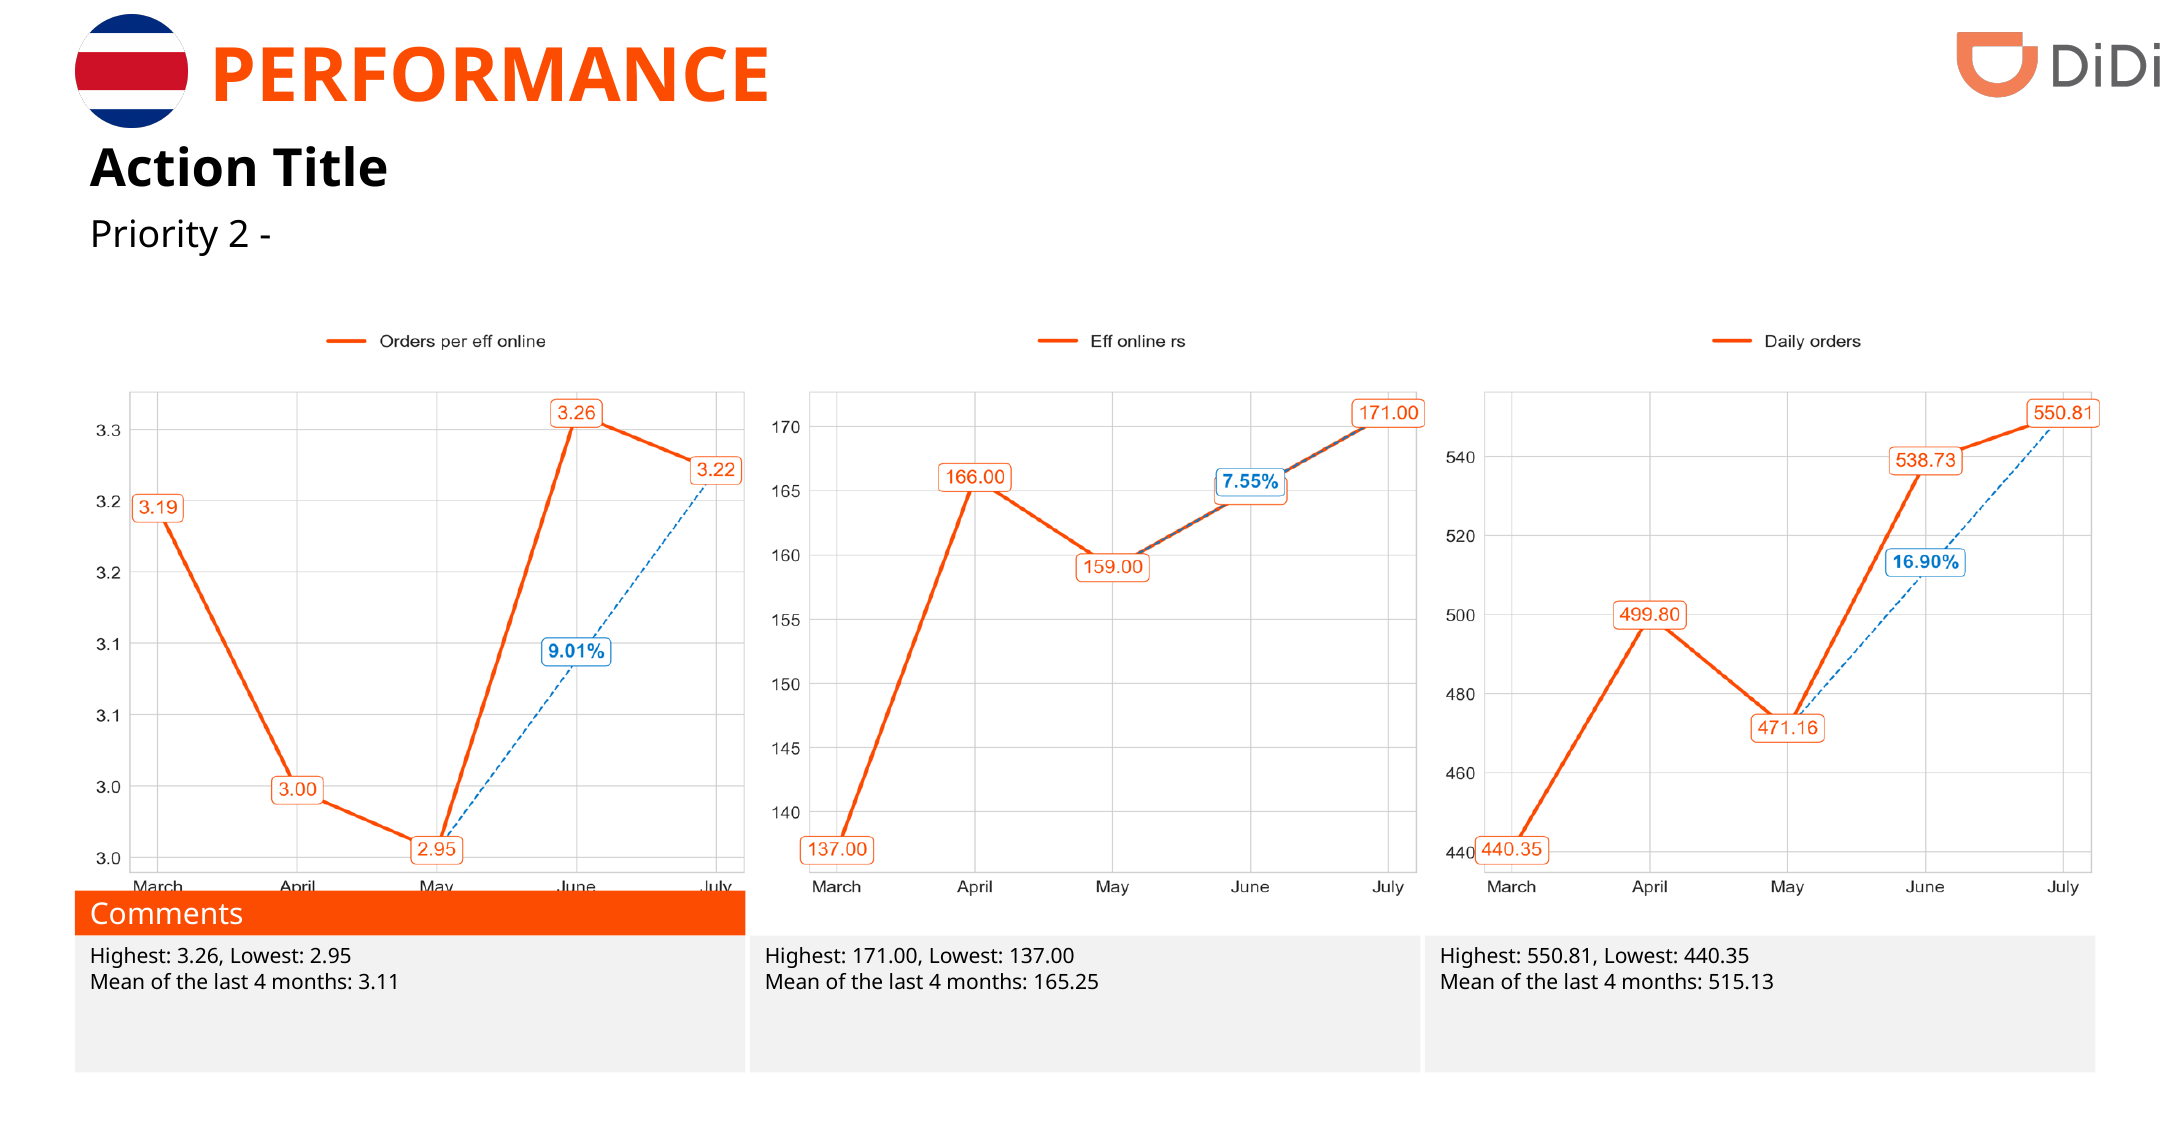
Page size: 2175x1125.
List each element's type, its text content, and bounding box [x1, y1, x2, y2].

text_box PERFORMANCE [194, 15, 1800, 127]
picture [74, 322, 2101, 914]
text_box Highest: 550.81, Lowest: 440.35 Mean of the last 4 months: 515.13 [1424, 935, 2096, 1073]
text_box Highest: 171.00, Lowest: 137.00 Mean of the last 4 months: 165.25 [749, 935, 1421, 1073]
text_box Priority 2 - [74, 202, 2175, 263]
picture [1949, 1, 2175, 129]
text_box Action Title [74, 127, 2175, 202]
picture [74, 14, 188, 128]
text_box Comments [74, 921, 746, 936]
text_box Highest: 3.26, Lowest: 2.95 Mean of the last 4 months: 3.11 [74, 936, 746, 1073]
